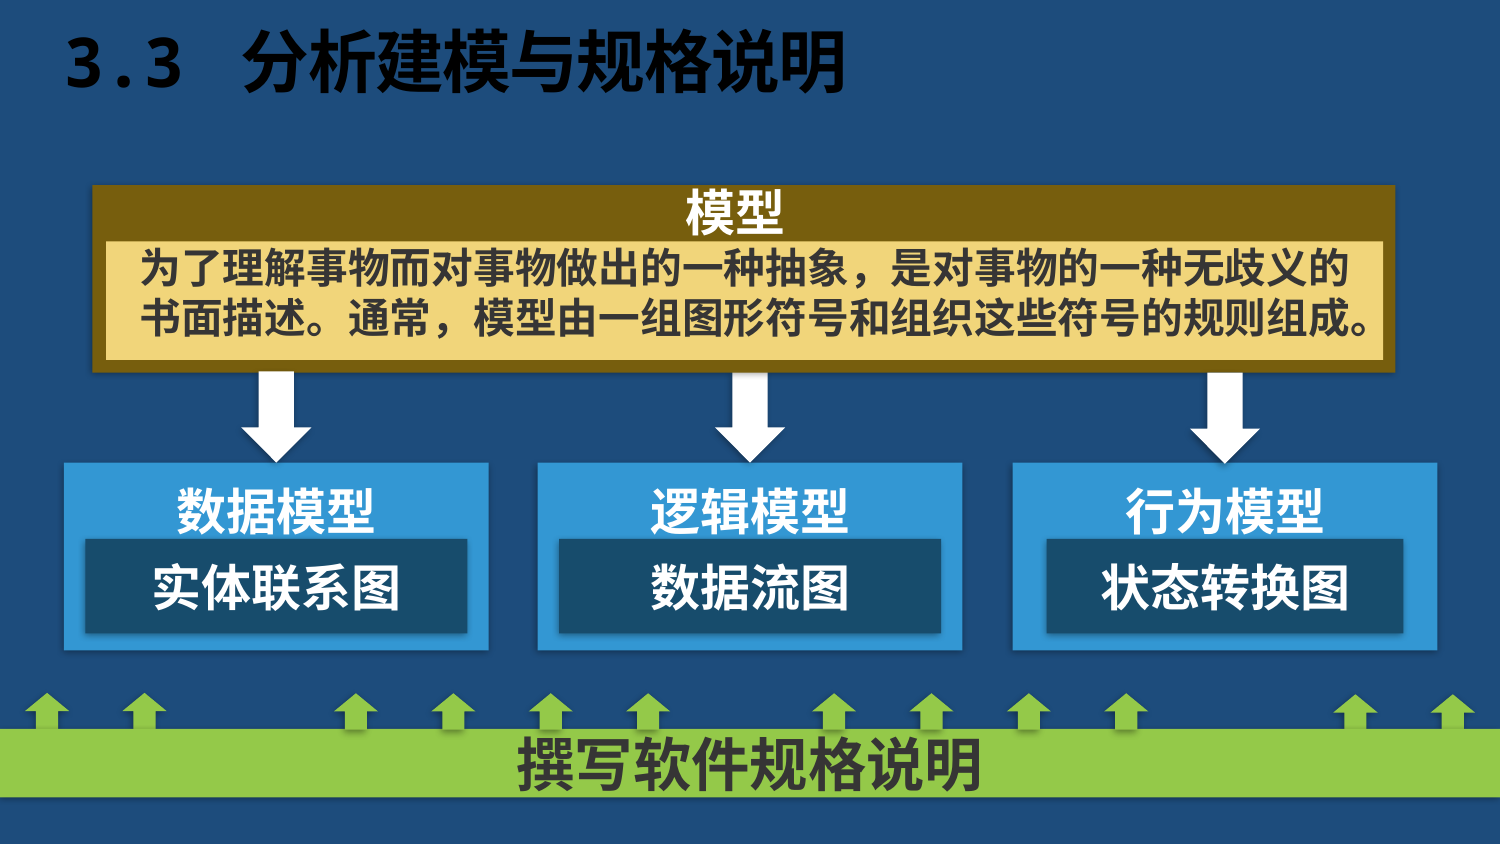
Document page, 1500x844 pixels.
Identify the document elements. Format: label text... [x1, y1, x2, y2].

text_box 数据流图 [558, 538, 942, 634]
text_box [0, 692, 1500, 798]
text_box 数据模型 [63, 462, 490, 651]
text_box [1189, 371, 1261, 465]
text_box [92, 184, 1396, 373]
text_box 为了理解事物而对事物做出的一种抽象，是对事物的一种无歧义的书面描述。通常，模型由一组图形符号和组织这些符号的规则组成。 [106, 241, 1384, 360]
text_box 状态转换图 [1046, 538, 1404, 634]
text_box 逻辑模型 [537, 462, 963, 651]
text_box 行为模型 [1012, 462, 1438, 651]
text_box [240, 370, 313, 464]
text_box [714, 382, 786, 464]
text_box 模型 [670, 173, 801, 249]
title 3.3 分析建模与规格说明 [63, 28, 1436, 104]
text_box 实体联系图 [85, 538, 468, 634]
